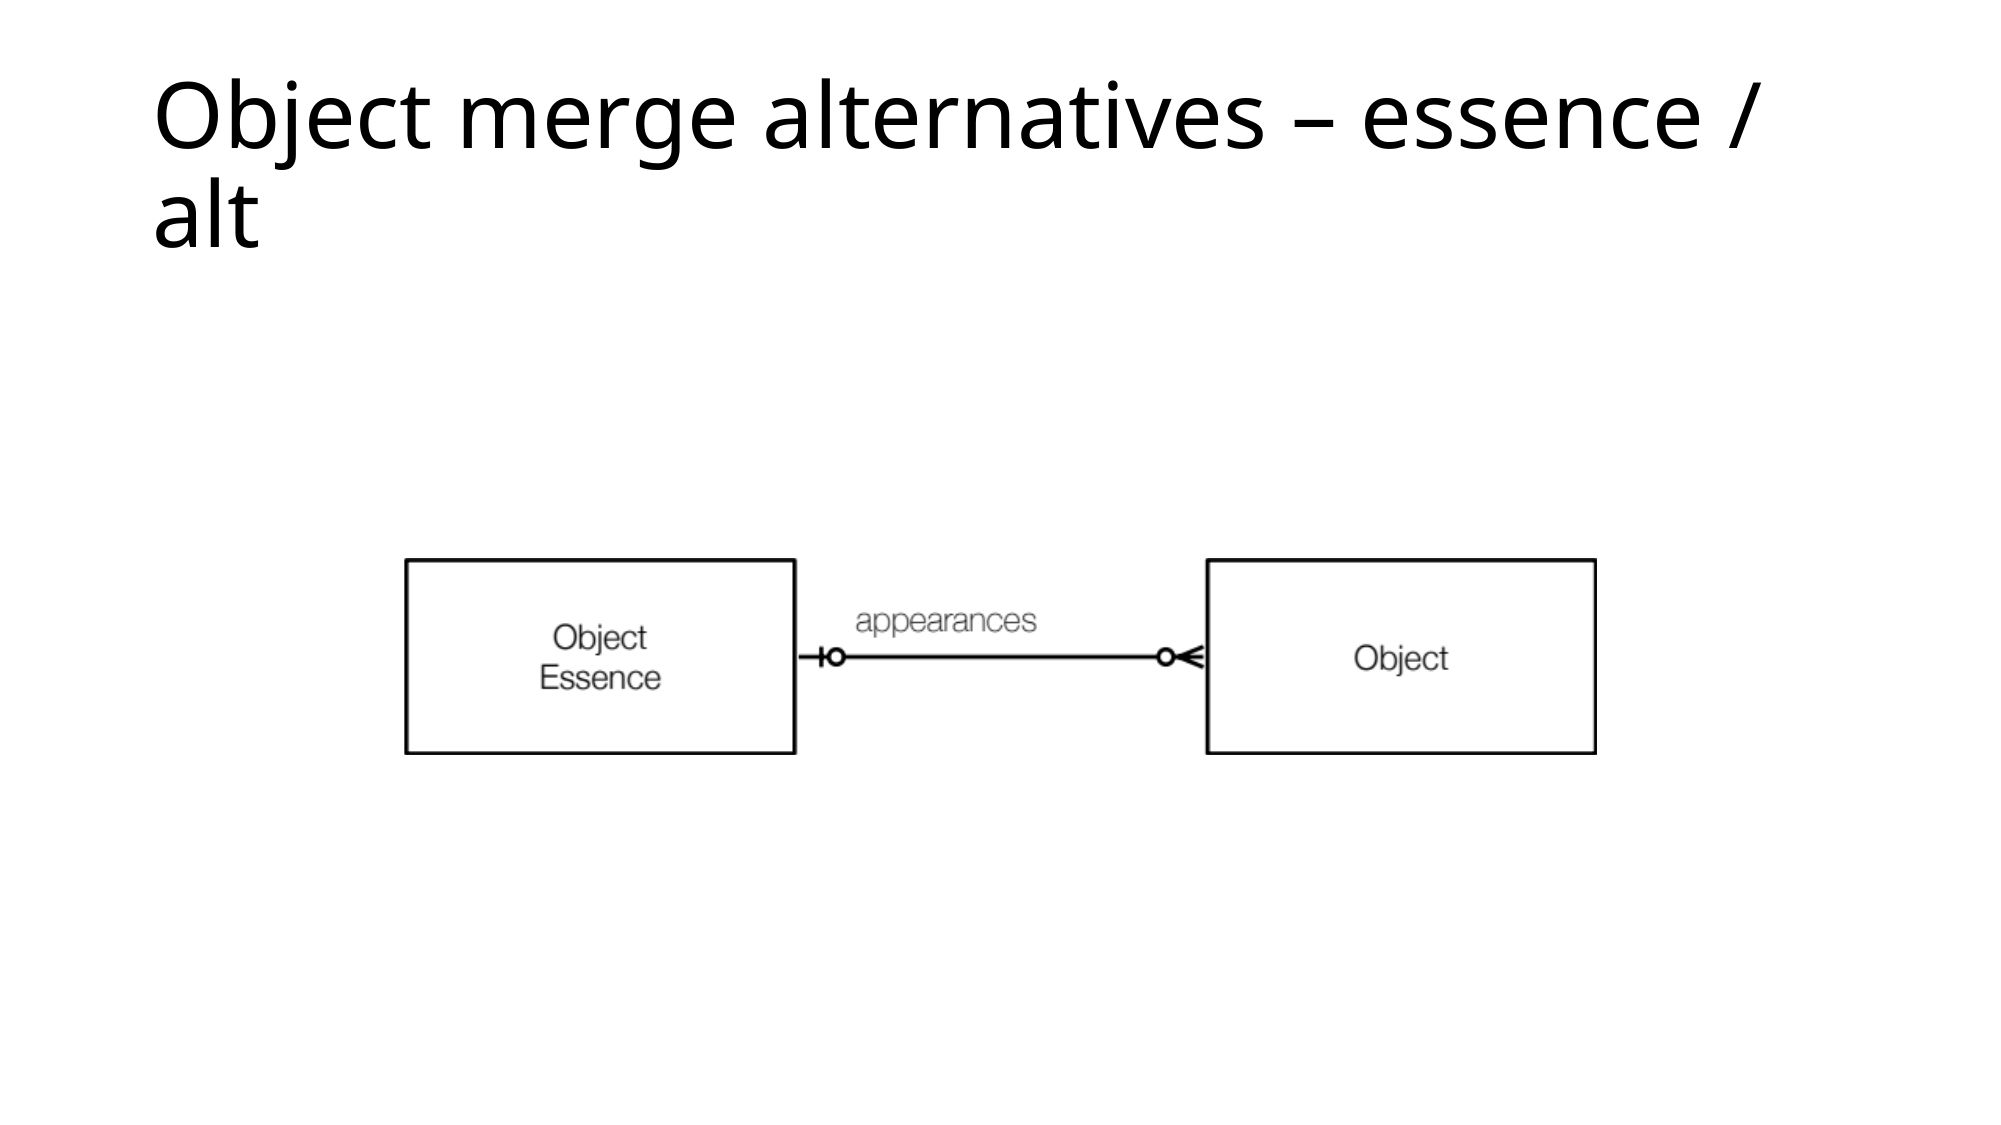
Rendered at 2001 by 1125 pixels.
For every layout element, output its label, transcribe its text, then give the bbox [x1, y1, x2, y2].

title Object merge alternatives – essence / alt [137, 59, 1863, 278]
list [403, 558, 1597, 755]
